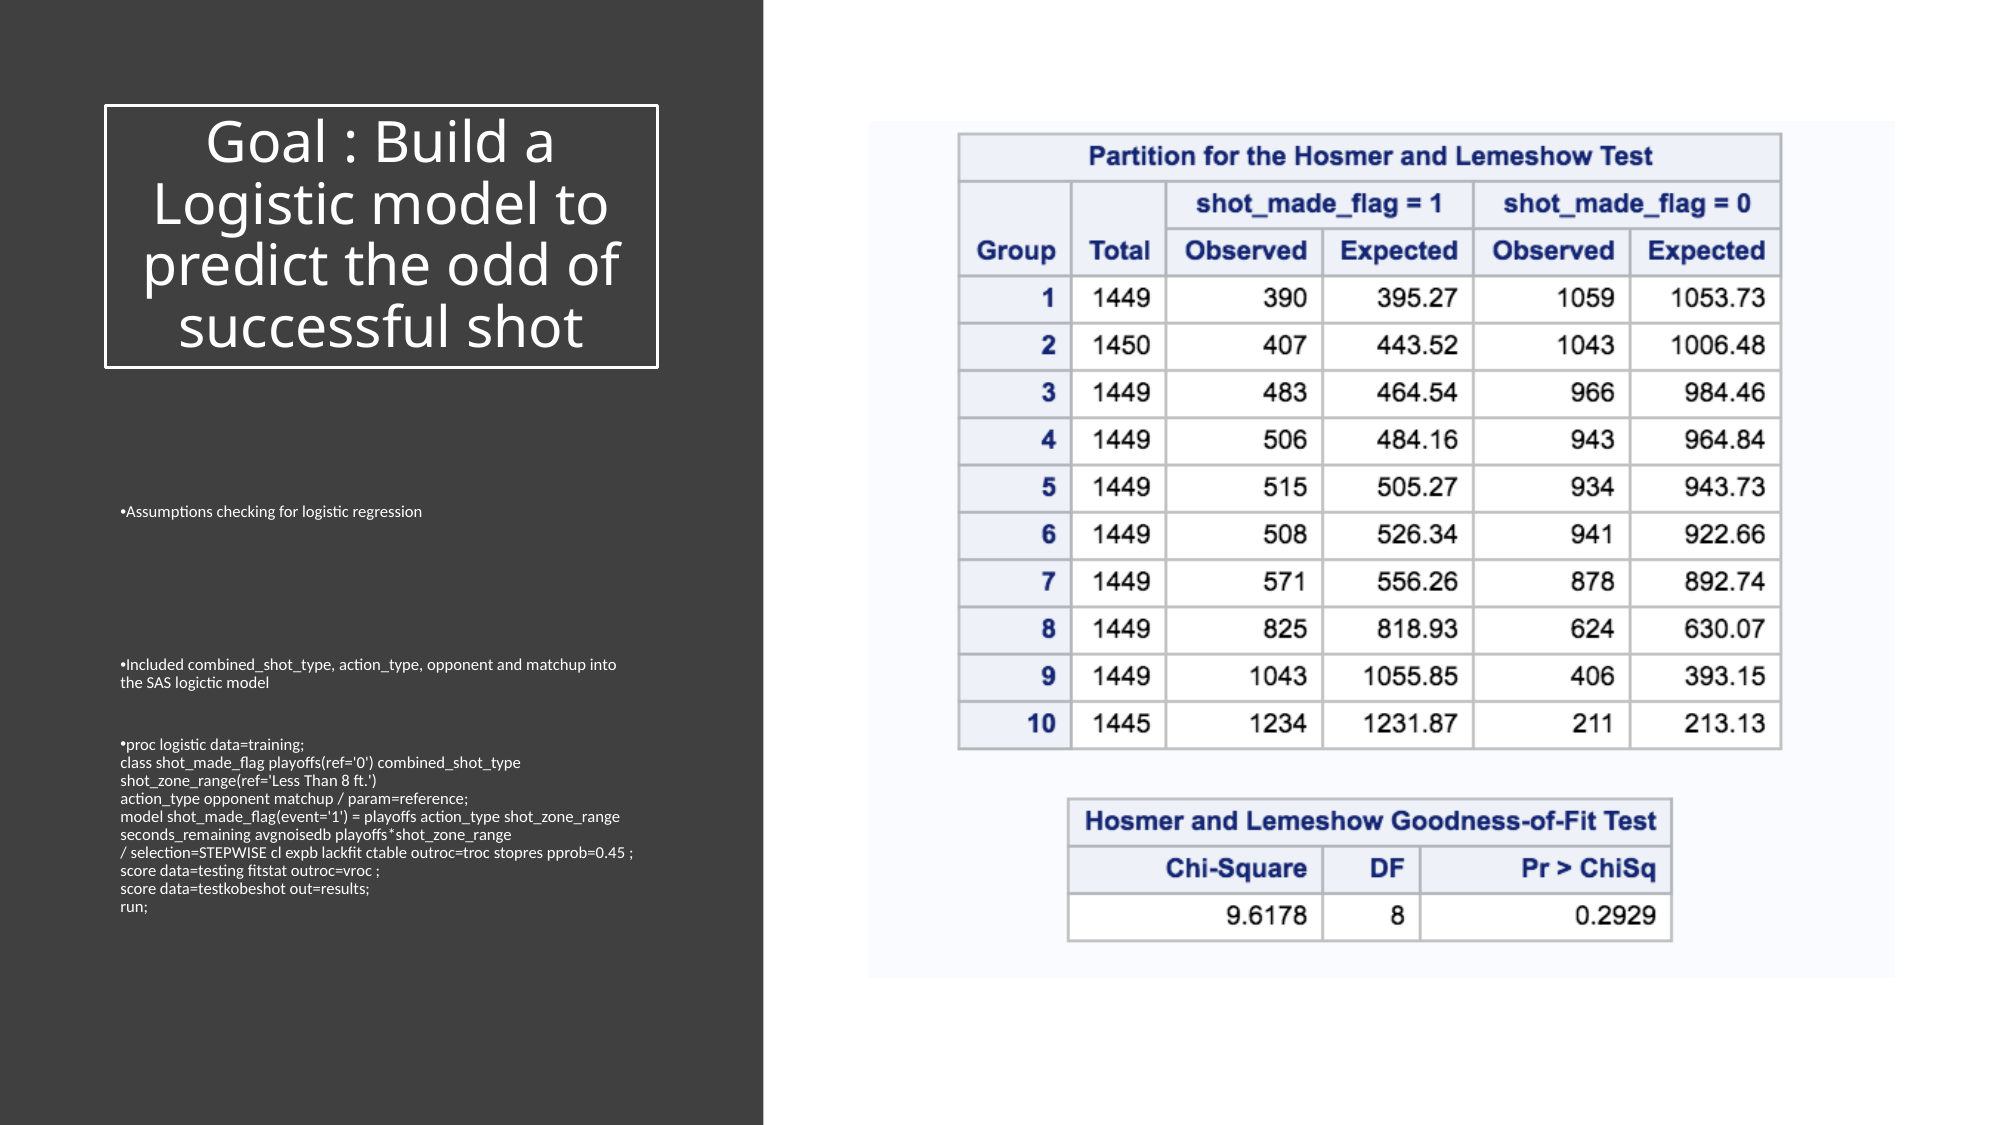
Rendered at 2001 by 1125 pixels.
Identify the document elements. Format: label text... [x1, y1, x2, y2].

text_box [0, 0, 764, 1125]
picture [869, 121, 1895, 978]
text_box Goal : Build a Logistic model to predict the odd of successful shot [105, 105, 658, 368]
text_box Assumptions checking for logistic regression Included combined_shot_type, action_type, opponent and matchup into the SAS logictic model proc logistic data=training; class shot_made_flag playoffs(ref='0') combined_shot_type shot_zone_range(ref='Less Than 8 ft.') action_type opponent matchup / param=reference; model shot_made_flag(event='1') = playoffs action_type shot_zone_range seconds_remaining avgnoisedb playoffs*shot_zone_range / selection=STEPWISE cl expb lackfit ctable outroc=troc stopres pprob=0.45 ; score data=testing fitstat outroc=vroc ; score data=testkobeshot out=results; run; [105, 432, 658, 993]
